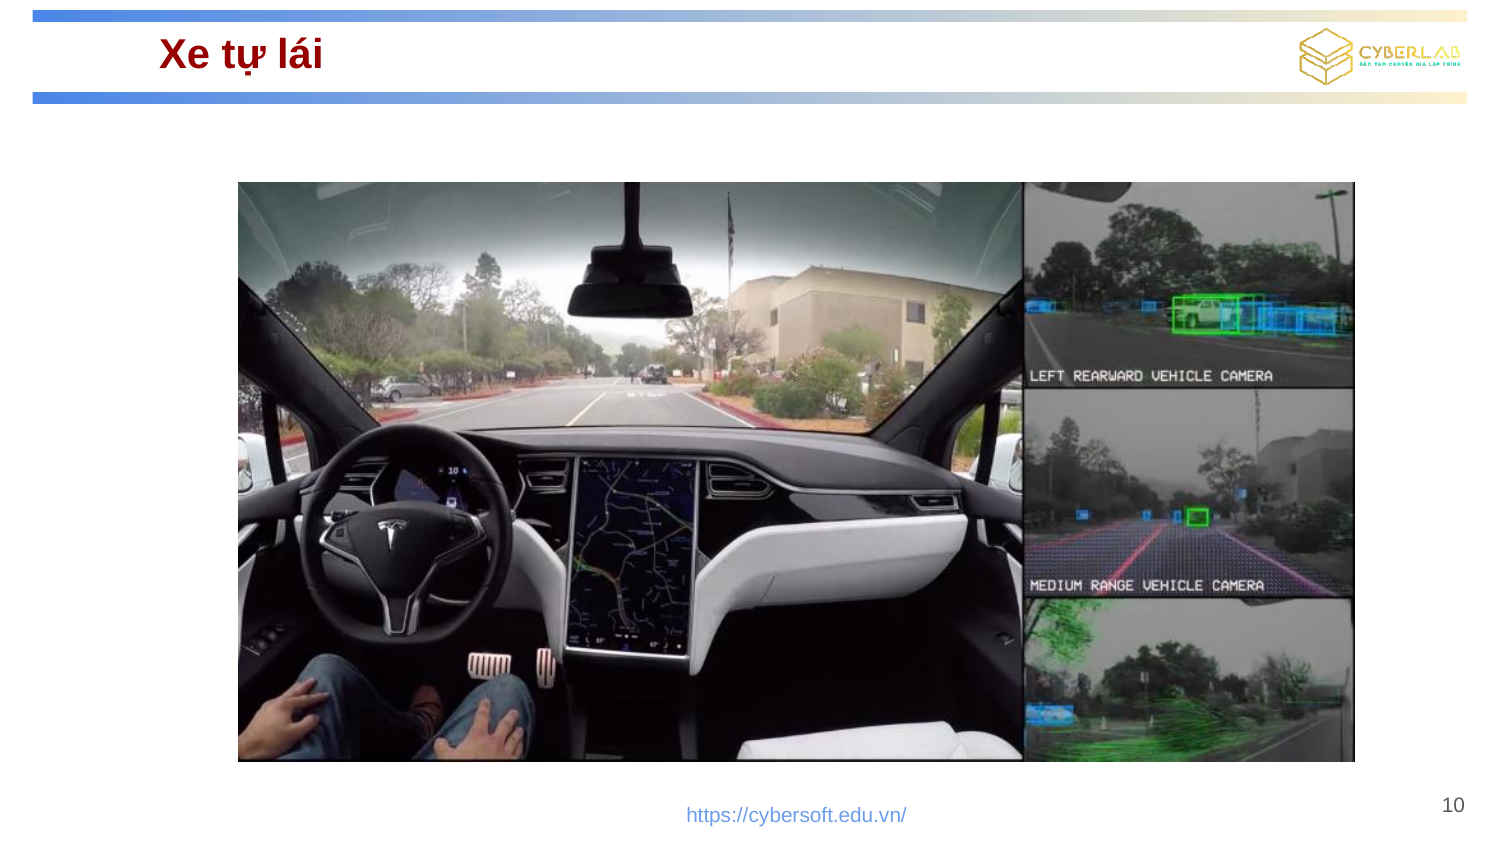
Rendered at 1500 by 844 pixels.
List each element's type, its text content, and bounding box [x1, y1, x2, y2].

title Xe tự lái [144, 12, 1449, 93]
picture [1449, 28, 1468, 85]
picture [237, 182, 1356, 763]
slide_number 10 [1389, 782, 1480, 830]
